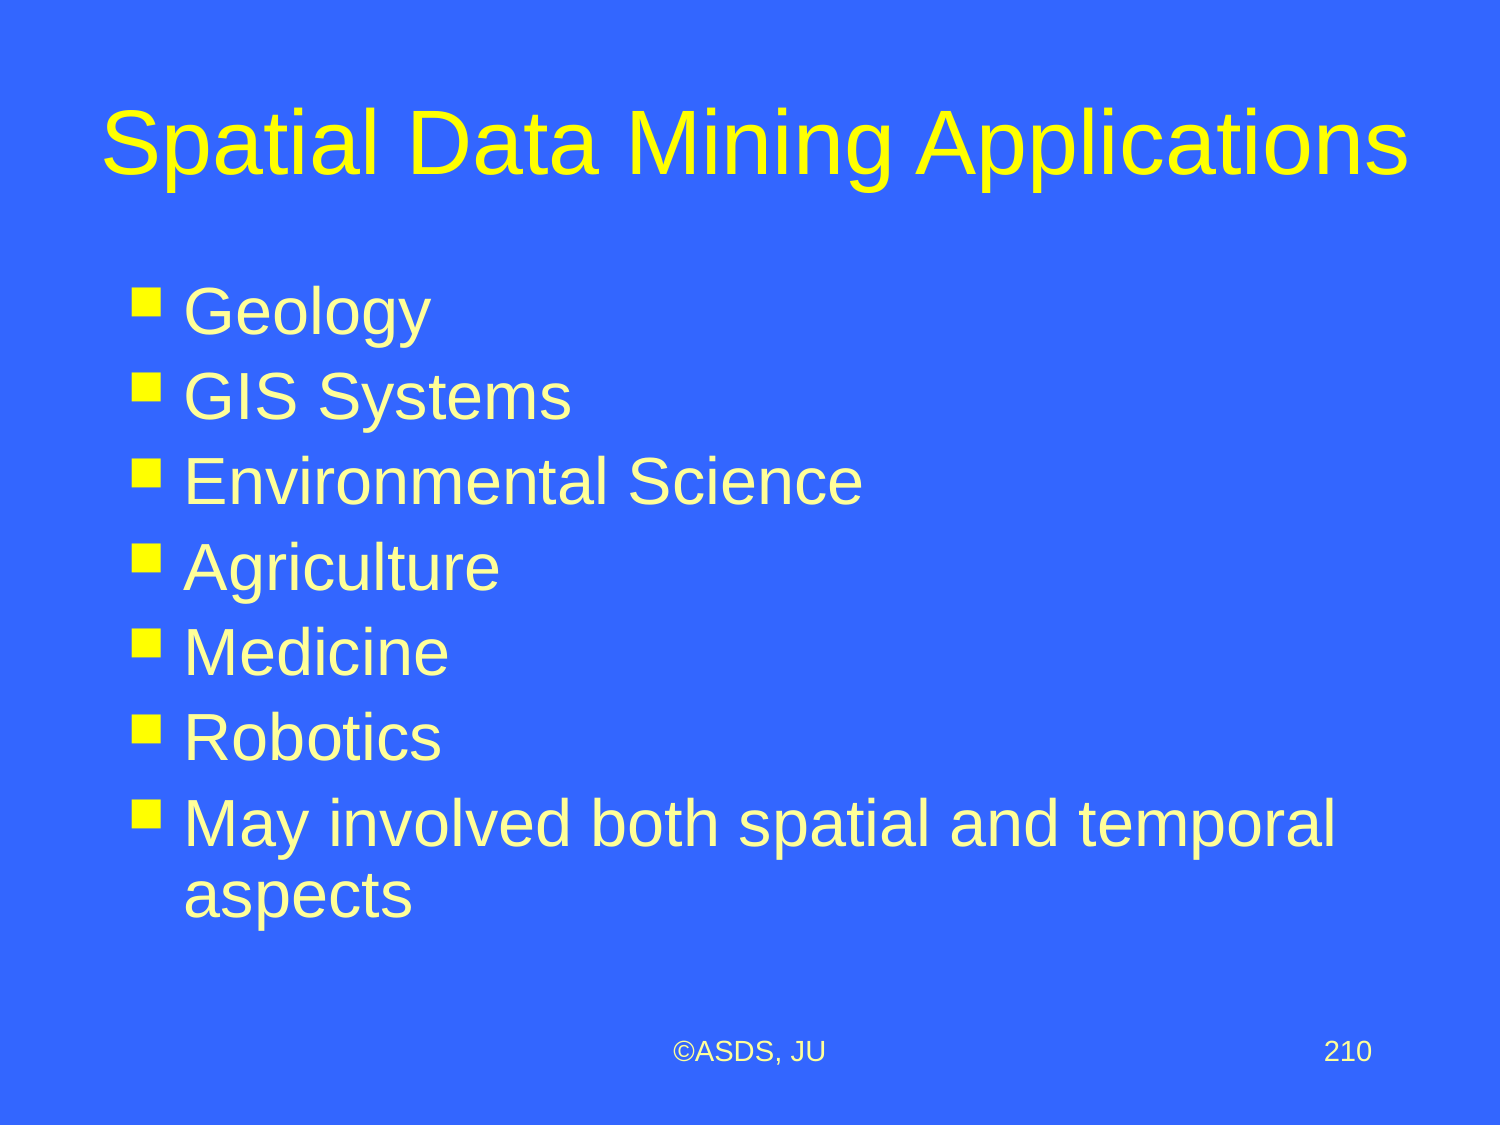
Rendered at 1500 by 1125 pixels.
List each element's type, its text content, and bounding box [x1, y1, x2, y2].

list Geology GIS Systems Environmental Science Agriculture Medicine Robotics May involved both spatial and temporal aspects [111, 268, 1388, 1001]
slide_number 210 [1074, 1024, 1388, 1101]
footer ©ASDS, JU [511, 1024, 988, 1101]
title Spatial Data Mining Applications [62, 37, 1451, 238]
